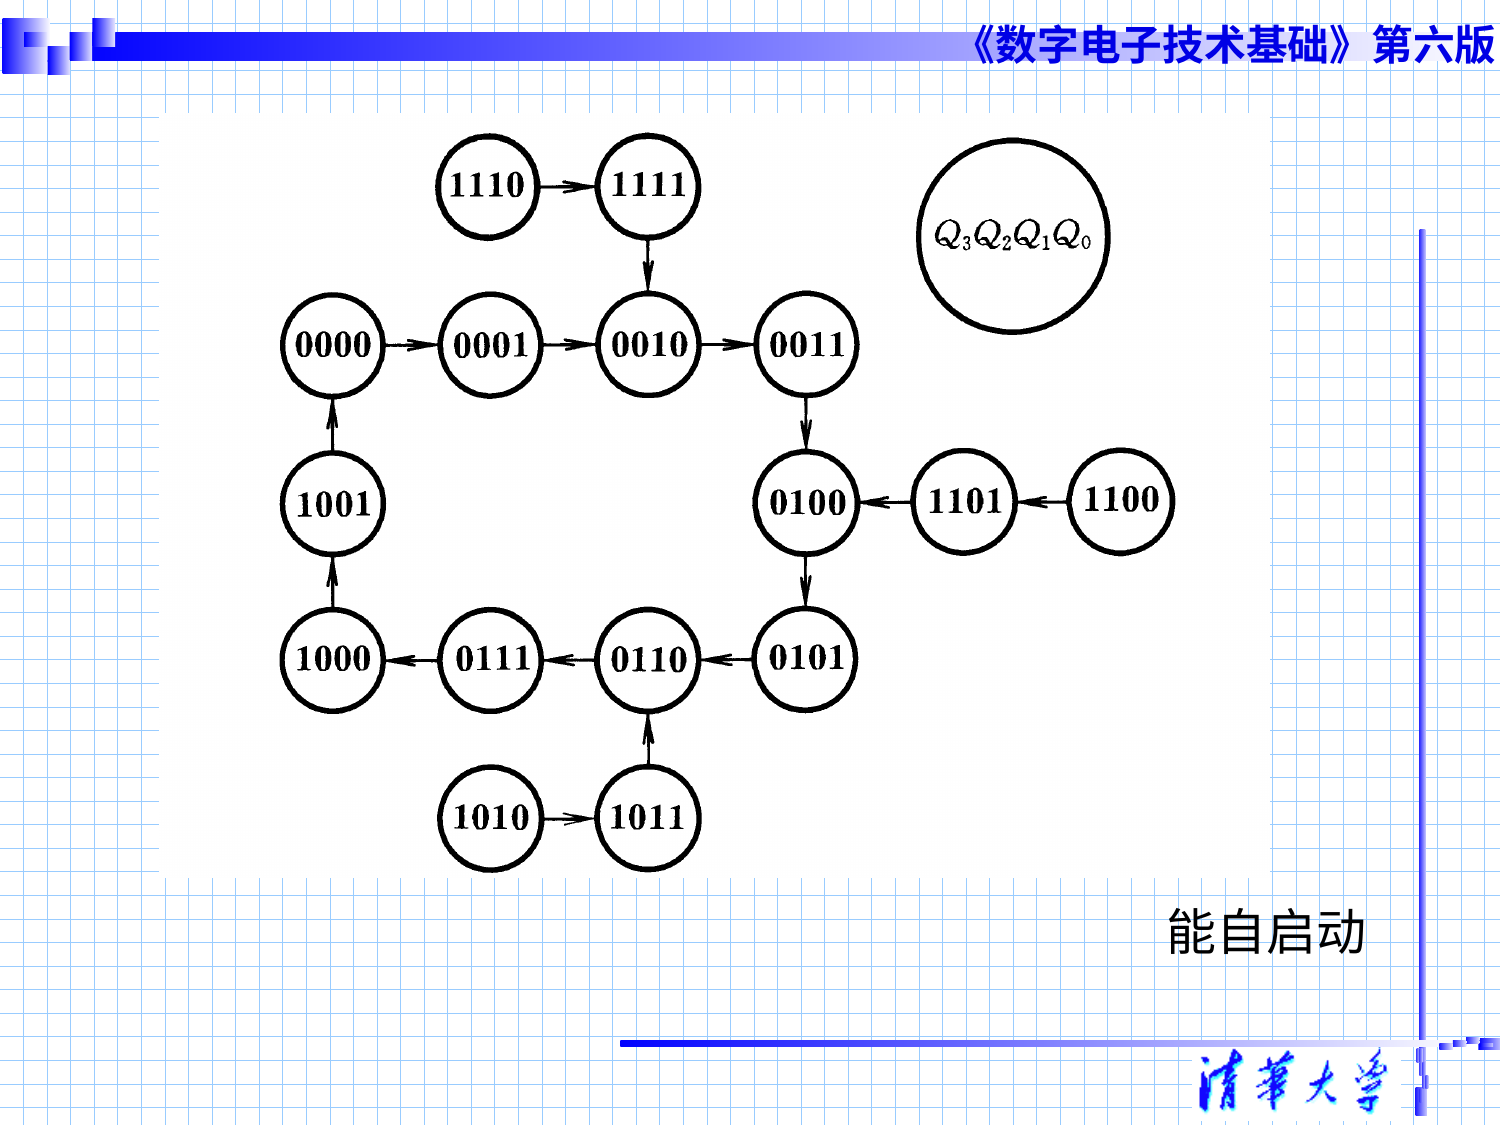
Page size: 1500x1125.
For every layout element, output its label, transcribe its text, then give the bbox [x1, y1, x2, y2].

picture [159, 113, 1271, 878]
table_cell X [774, 32, 778, 61]
text_box 能自启动 [1151, 893, 1412, 968]
table_cell 1 [941, 32, 946, 61]
picture [1192, 1046, 1401, 1121]
text_box J=0 [858, 32, 862, 61]
